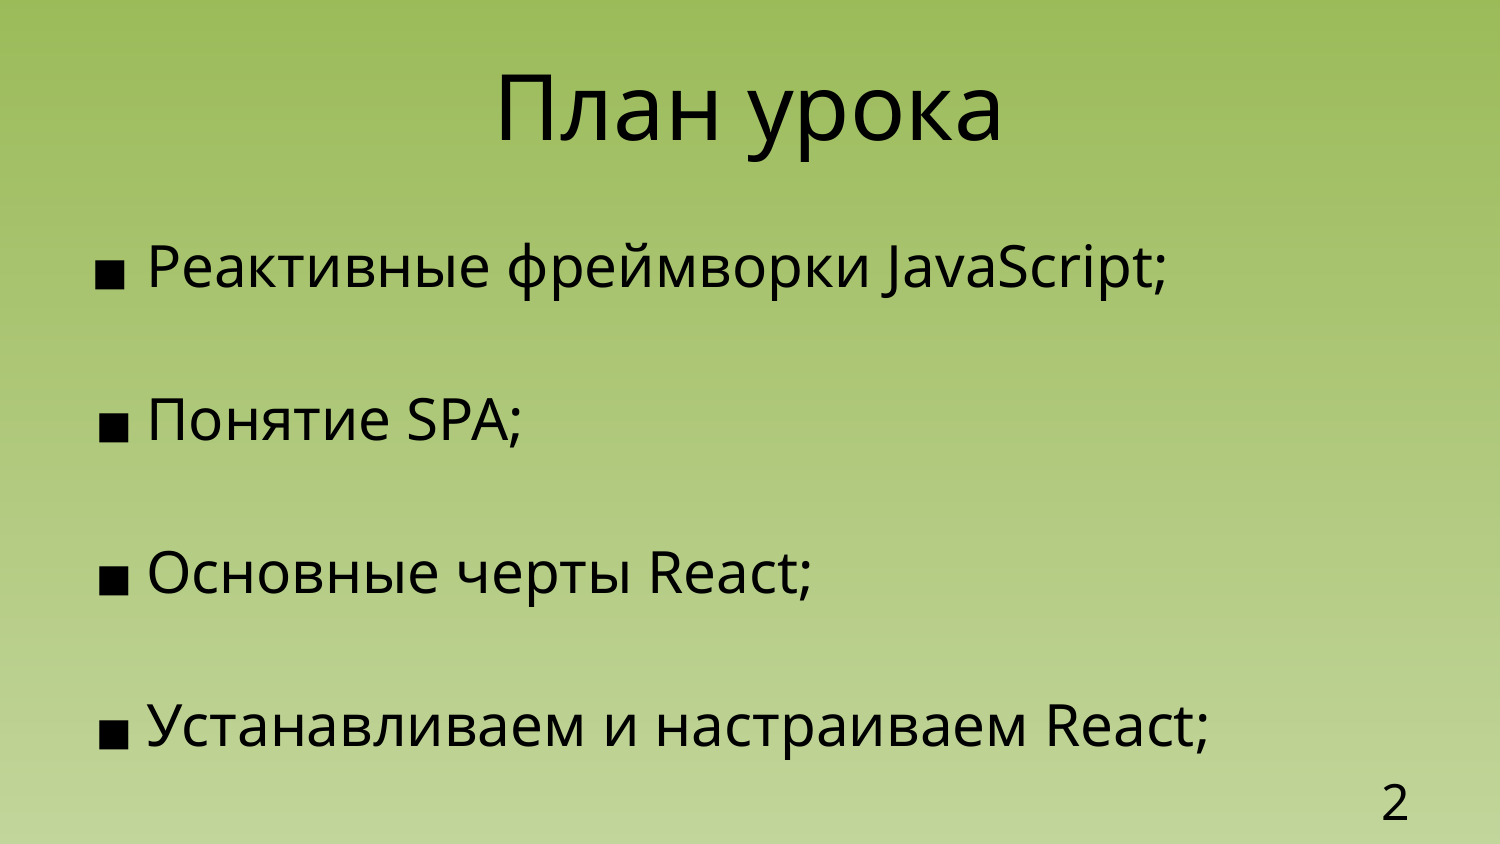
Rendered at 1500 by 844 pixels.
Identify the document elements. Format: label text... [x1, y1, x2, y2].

title План урока [75, 33, 1425, 175]
list Реактивные фреймворки JavaScript; Понятие SPA; Основные черты React; Устанавливаем и настраиваем React; [75, 221, 1425, 779]
slide_number ‹#› [1074, 782, 1425, 827]
